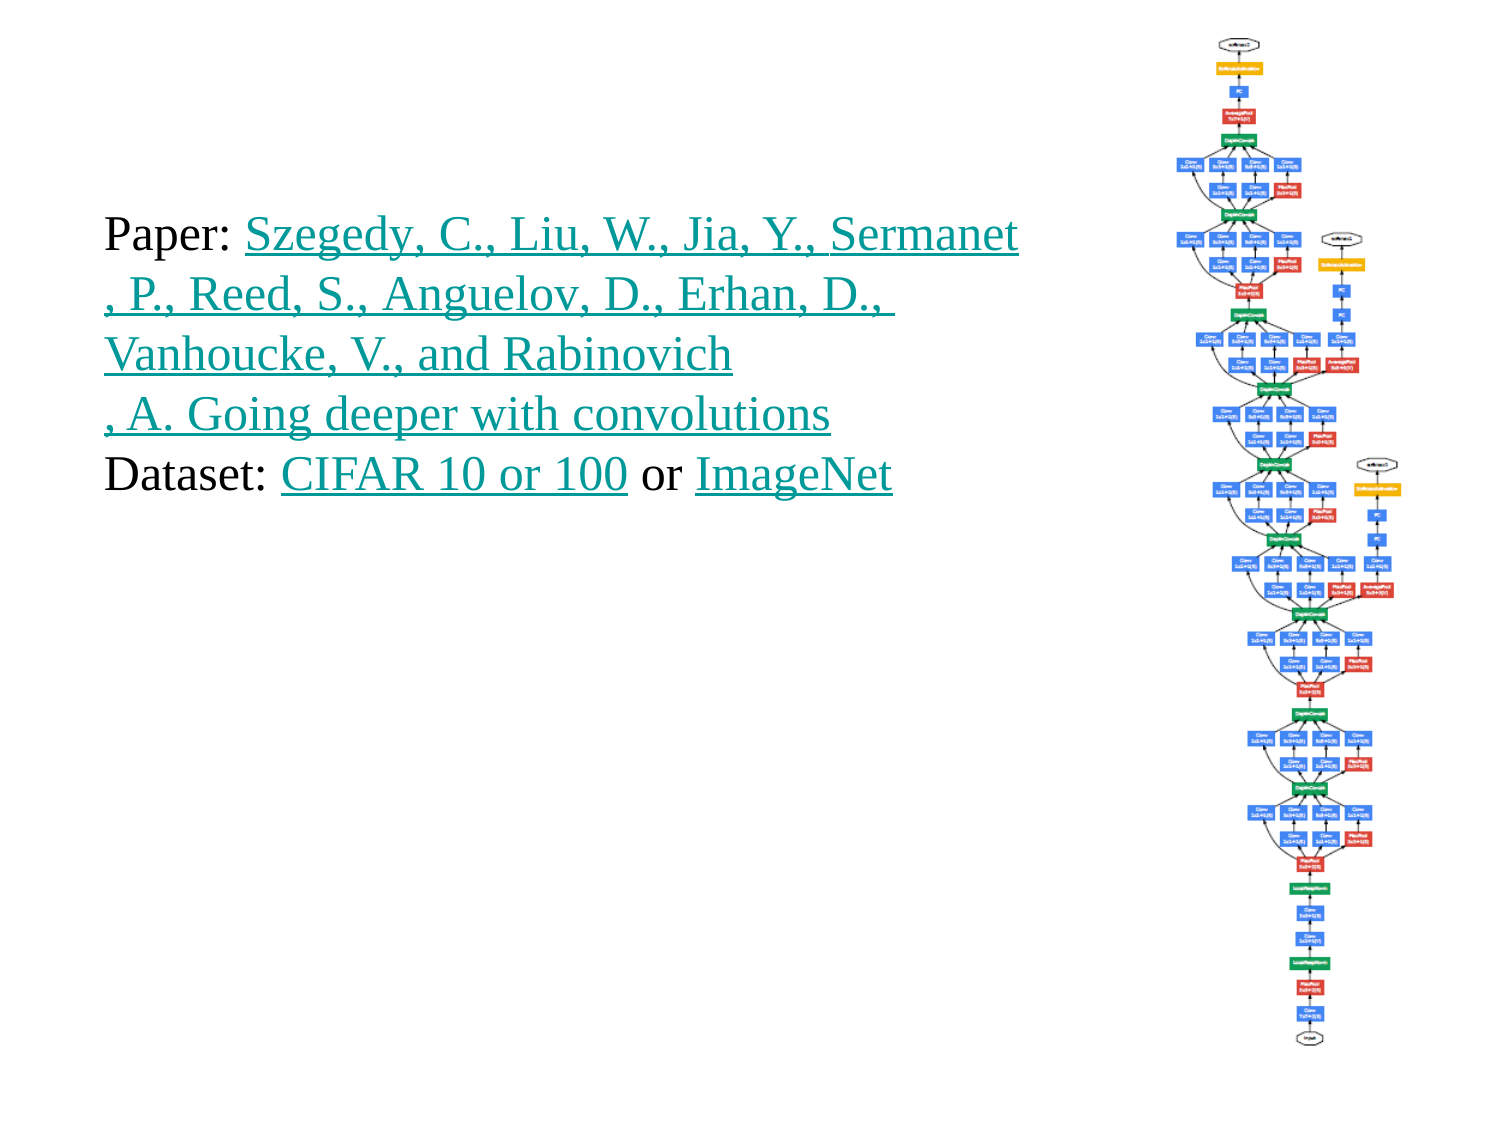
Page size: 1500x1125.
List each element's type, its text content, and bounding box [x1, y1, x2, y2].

text_box Paper: Szegedy, C., Liu, W., Jia, Y., Sermanet, P., Reed, S., Anguelov, D., Erhan, D., Vanhoucke, V., and Rabinovich, A. Going deeper with convolutions Dataset: CIFAR 10 or 100 or ImageNet [89, 193, 1116, 508]
picture [1160, 30, 1437, 1060]
text_box Inception/GooLeNet [42, 25, 1257, 159]
